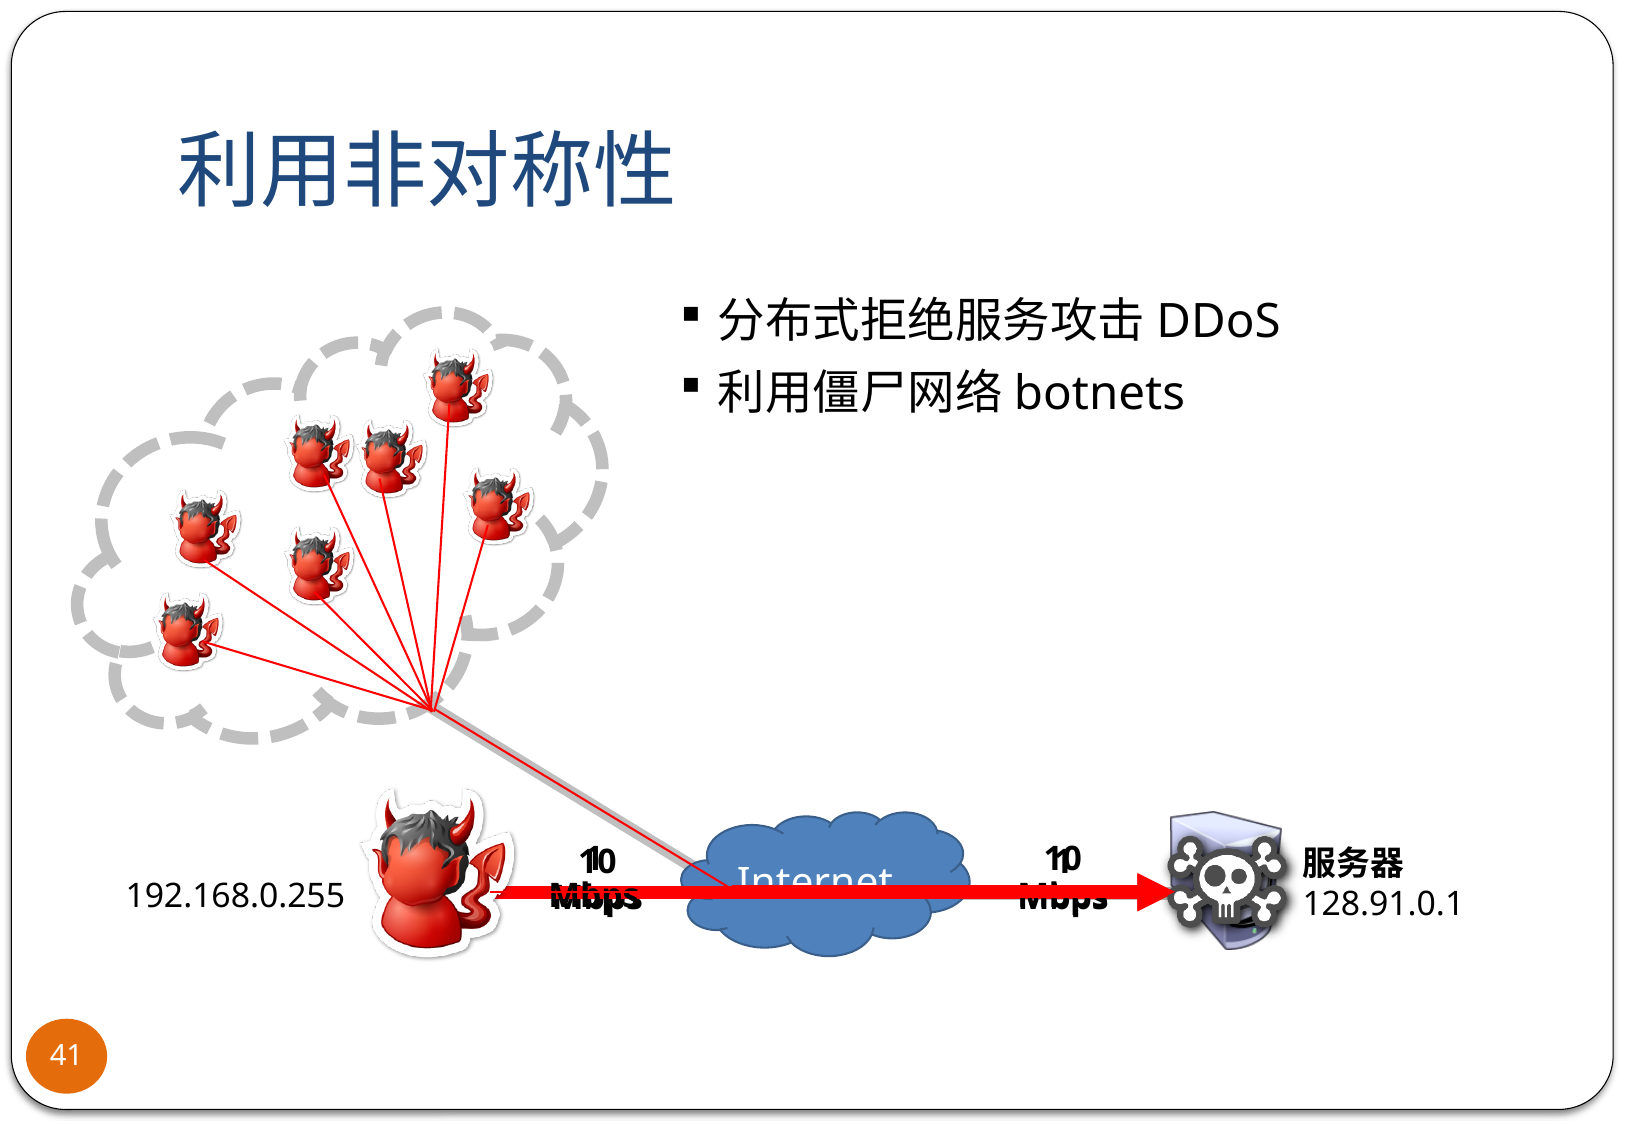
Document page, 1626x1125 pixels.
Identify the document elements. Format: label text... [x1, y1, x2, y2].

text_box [430, 403, 450, 523]
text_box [201, 641, 318, 711]
slide_number 41 [25, 1018, 108, 1094]
picture [1156, 811, 1300, 952]
picture [349, 785, 528, 964]
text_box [68, 347, 616, 725]
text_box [437, 524, 489, 707]
text_box 分布式拒绝服务攻击DDoS 利用僵尸网络botnets [665, 289, 1581, 479]
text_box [203, 559, 318, 639]
text_box 服务器 128.91.0.1 [1305, 833, 1479, 930]
title 利用非对称性 [162, 45, 1544, 233]
text_box Internet [686, 903, 958, 958]
text_box 192.168.0.255 [110, 866, 344, 922]
text_box Internet [738, 811, 971, 885]
text_box 10 Mbps [988, 834, 1137, 882]
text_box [323, 474, 433, 710]
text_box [435, 709, 734, 891]
